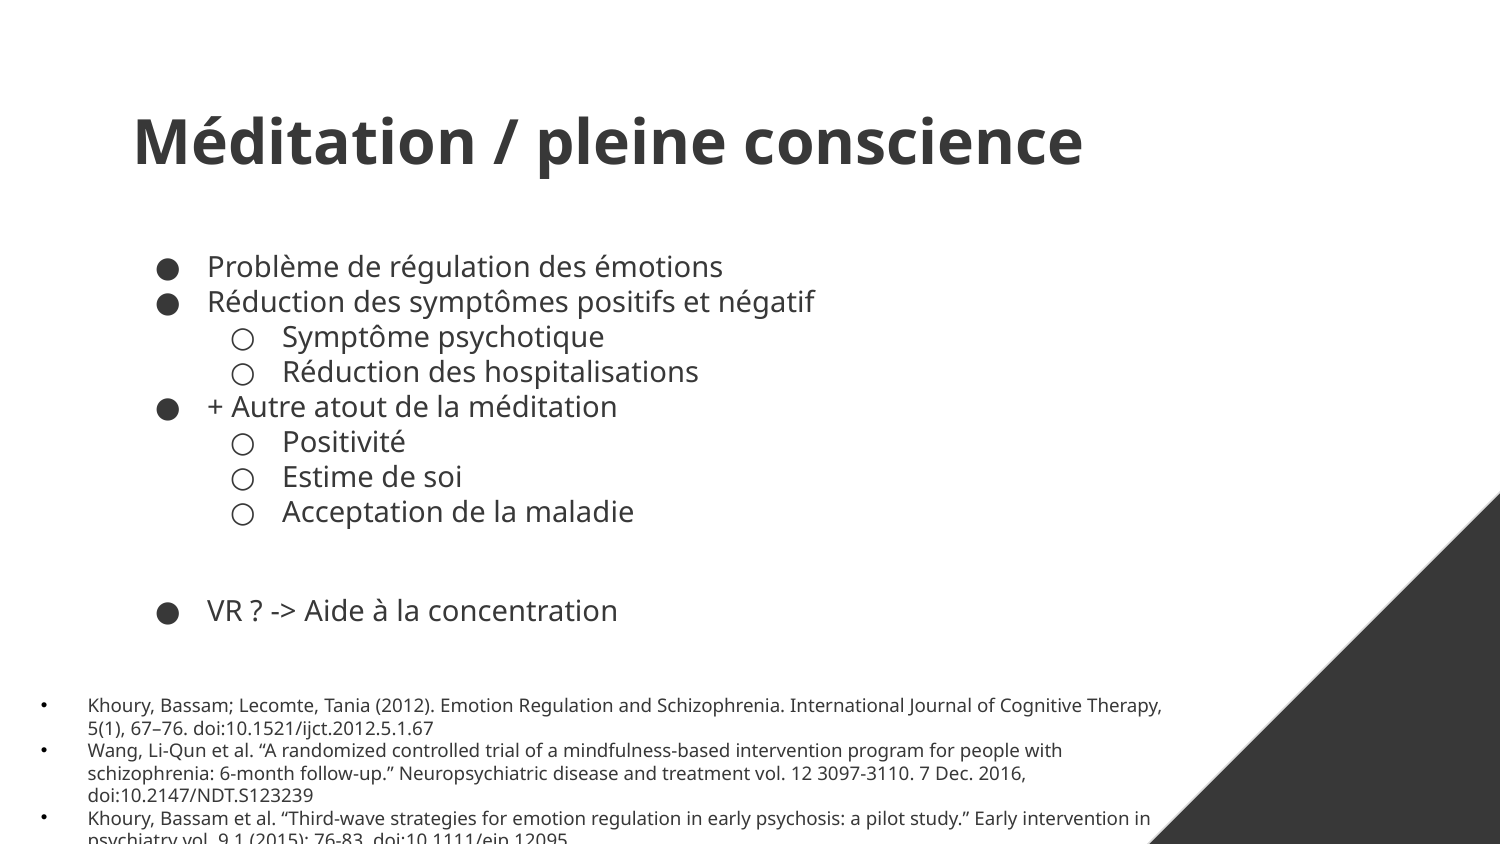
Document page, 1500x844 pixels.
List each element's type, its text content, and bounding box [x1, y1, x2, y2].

list Problème de régulation des émotions Réduction des symptômes positifs et négatif Symptôme psychotique Réduction des hospitalisations + Autre atout de la méditation Positivité Estime de soi Acceptation de la maladie VR ? -> Aide à la concentration [116, 233, 1114, 554]
title Méditation / pleine conscience [116, 87, 1330, 174]
text_box Khoury, Bassam; Lecomte, Tania (2012). Emotion Regulation and Schizophrenia. International Journal of Cognitive Therapy, 5(1), 67–76. doi:10.1521/ijct.2012.5.1.67 Wang, Li-Qun et al. “A randomized controlled trial of a mindfulness-based intervention program for people with schizophrenia: 6-month follow-up.” Neuropsychiatric disease and treatment vol. 12 3097-3110. 7 Dec. 2016, doi:10.2147/NDT.S123239 Khoury, Bassam et al. “Third-wave strategies for emotion regulation in early psychosis: a pilot study.” Early intervention in psychiatry vol. 9,1 (2015): 76-83. doi:10.1111/eip.12095 [25, 686, 1191, 844]
